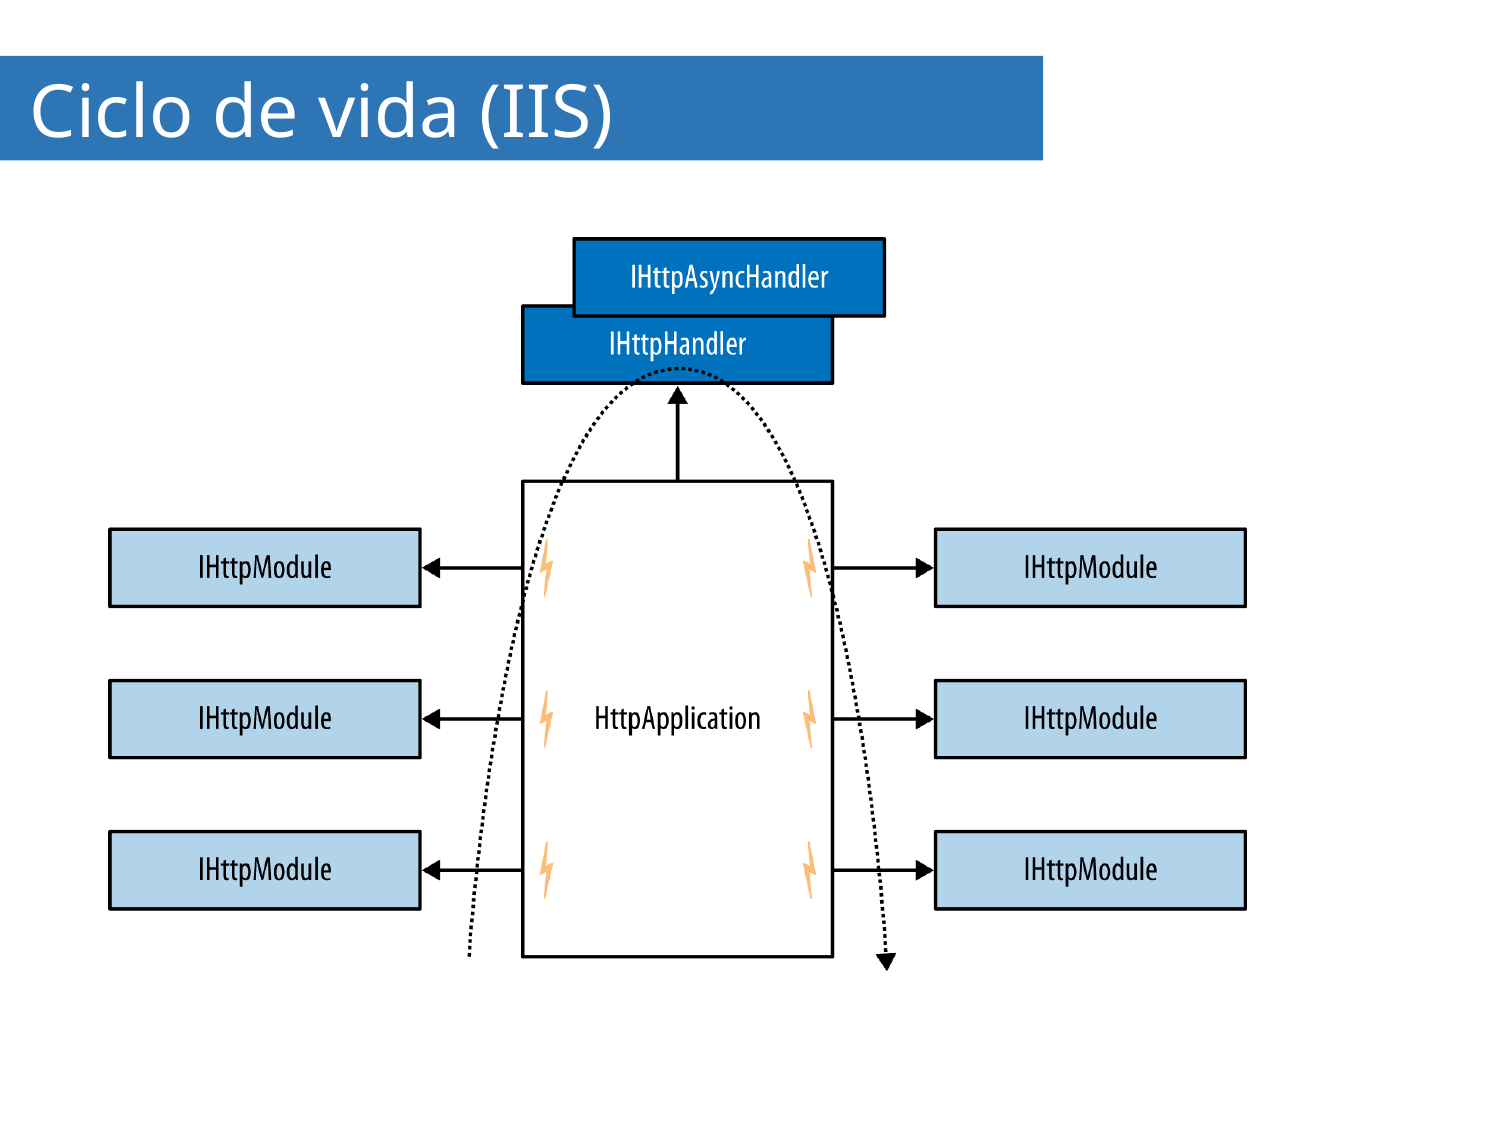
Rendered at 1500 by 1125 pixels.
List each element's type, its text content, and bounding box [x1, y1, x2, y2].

title Ciclo de vida (IIS) [0, 55, 1044, 161]
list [107, 237, 1247, 971]
